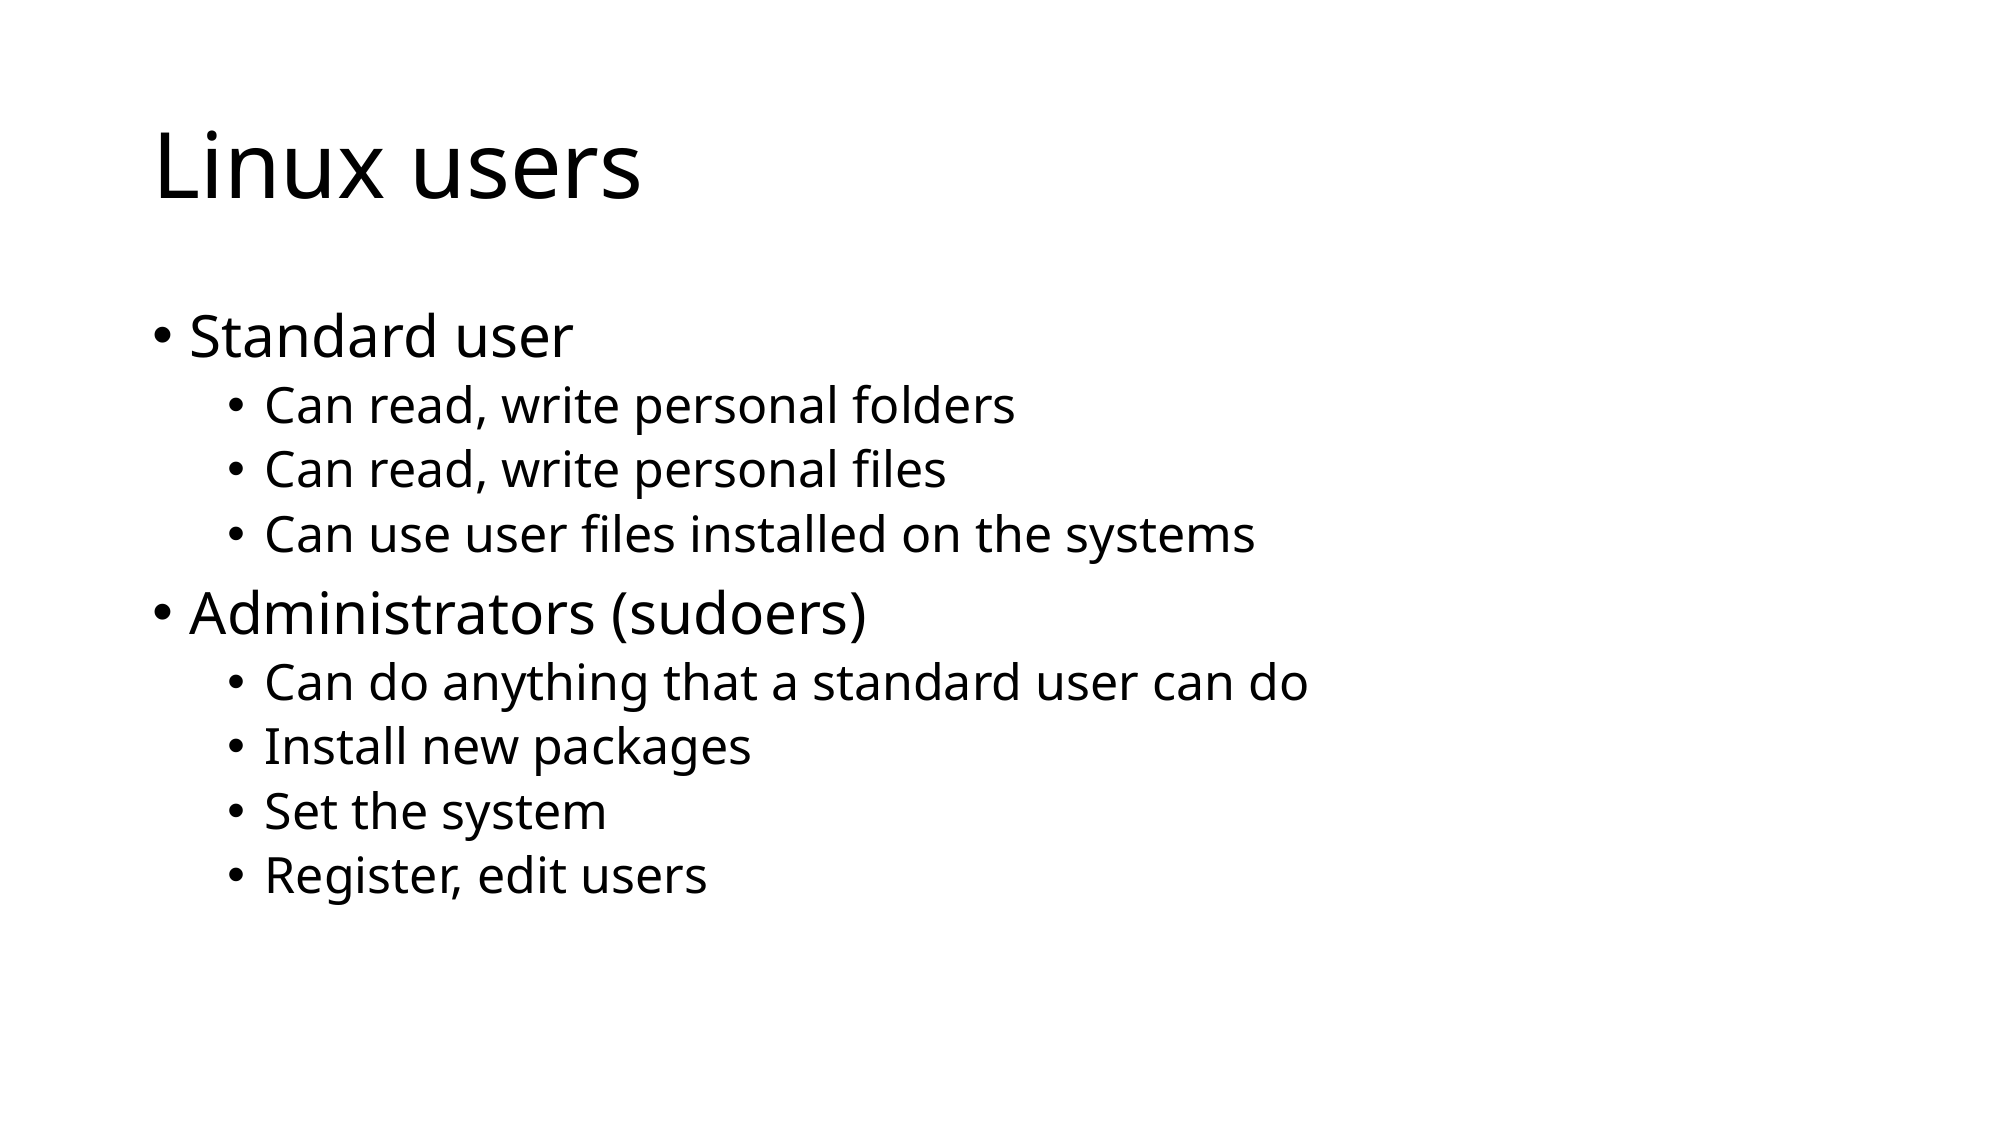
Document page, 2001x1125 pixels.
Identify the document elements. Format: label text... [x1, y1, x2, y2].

title Linux users [137, 59, 1863, 278]
list Standard user Can read, write personal folders Can read, write personal files Can use user files installed on the systems Administrators (sudoers) Can do anything that a standard user can do Install new packages Set the system Register, edit users [137, 299, 1863, 1014]
